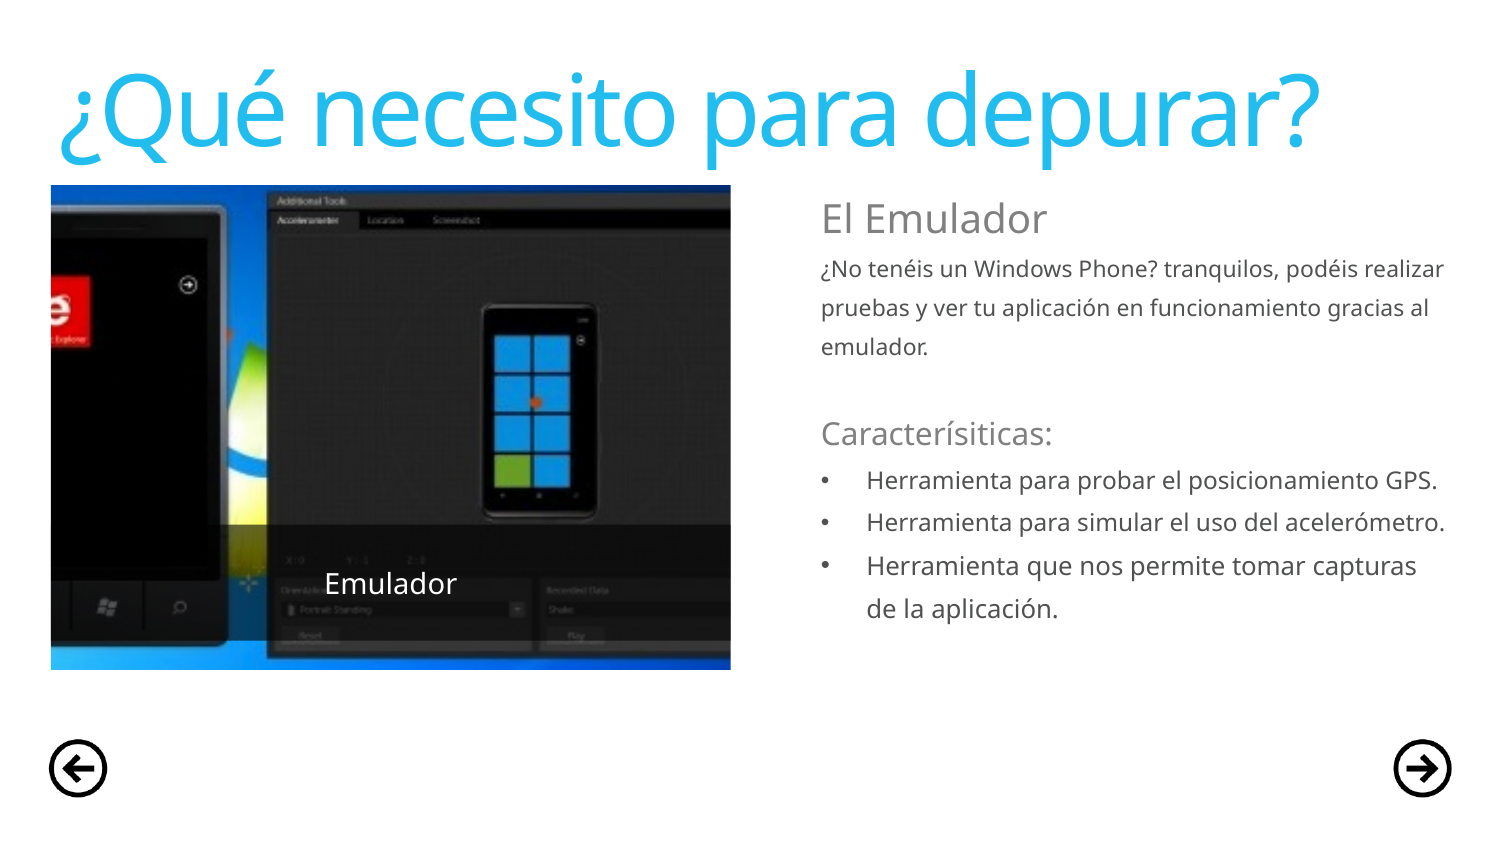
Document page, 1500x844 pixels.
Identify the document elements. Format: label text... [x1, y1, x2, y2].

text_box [50, 185, 732, 671]
picture [1392, 738, 1452, 798]
text_box ¿Qué necesita para desarrollar? [34, 49, 1454, 177]
title ¿Qué necesito para depurar? [59, 74, 1479, 202]
list El Emulador ¿No tenéis un Windows Phone? tranquilos, podéis realizar pruebas y ver tu aplicación en funcionamiento gracias al emulador. Caracterísiticas: Herramienta para probar el posicionamiento GPS. Herramienta para simular el uso del acelerómetro. Herramienta que nos permite tomar capturas de la aplicación. [820, 202, 1452, 670]
picture [48, 738, 108, 798]
